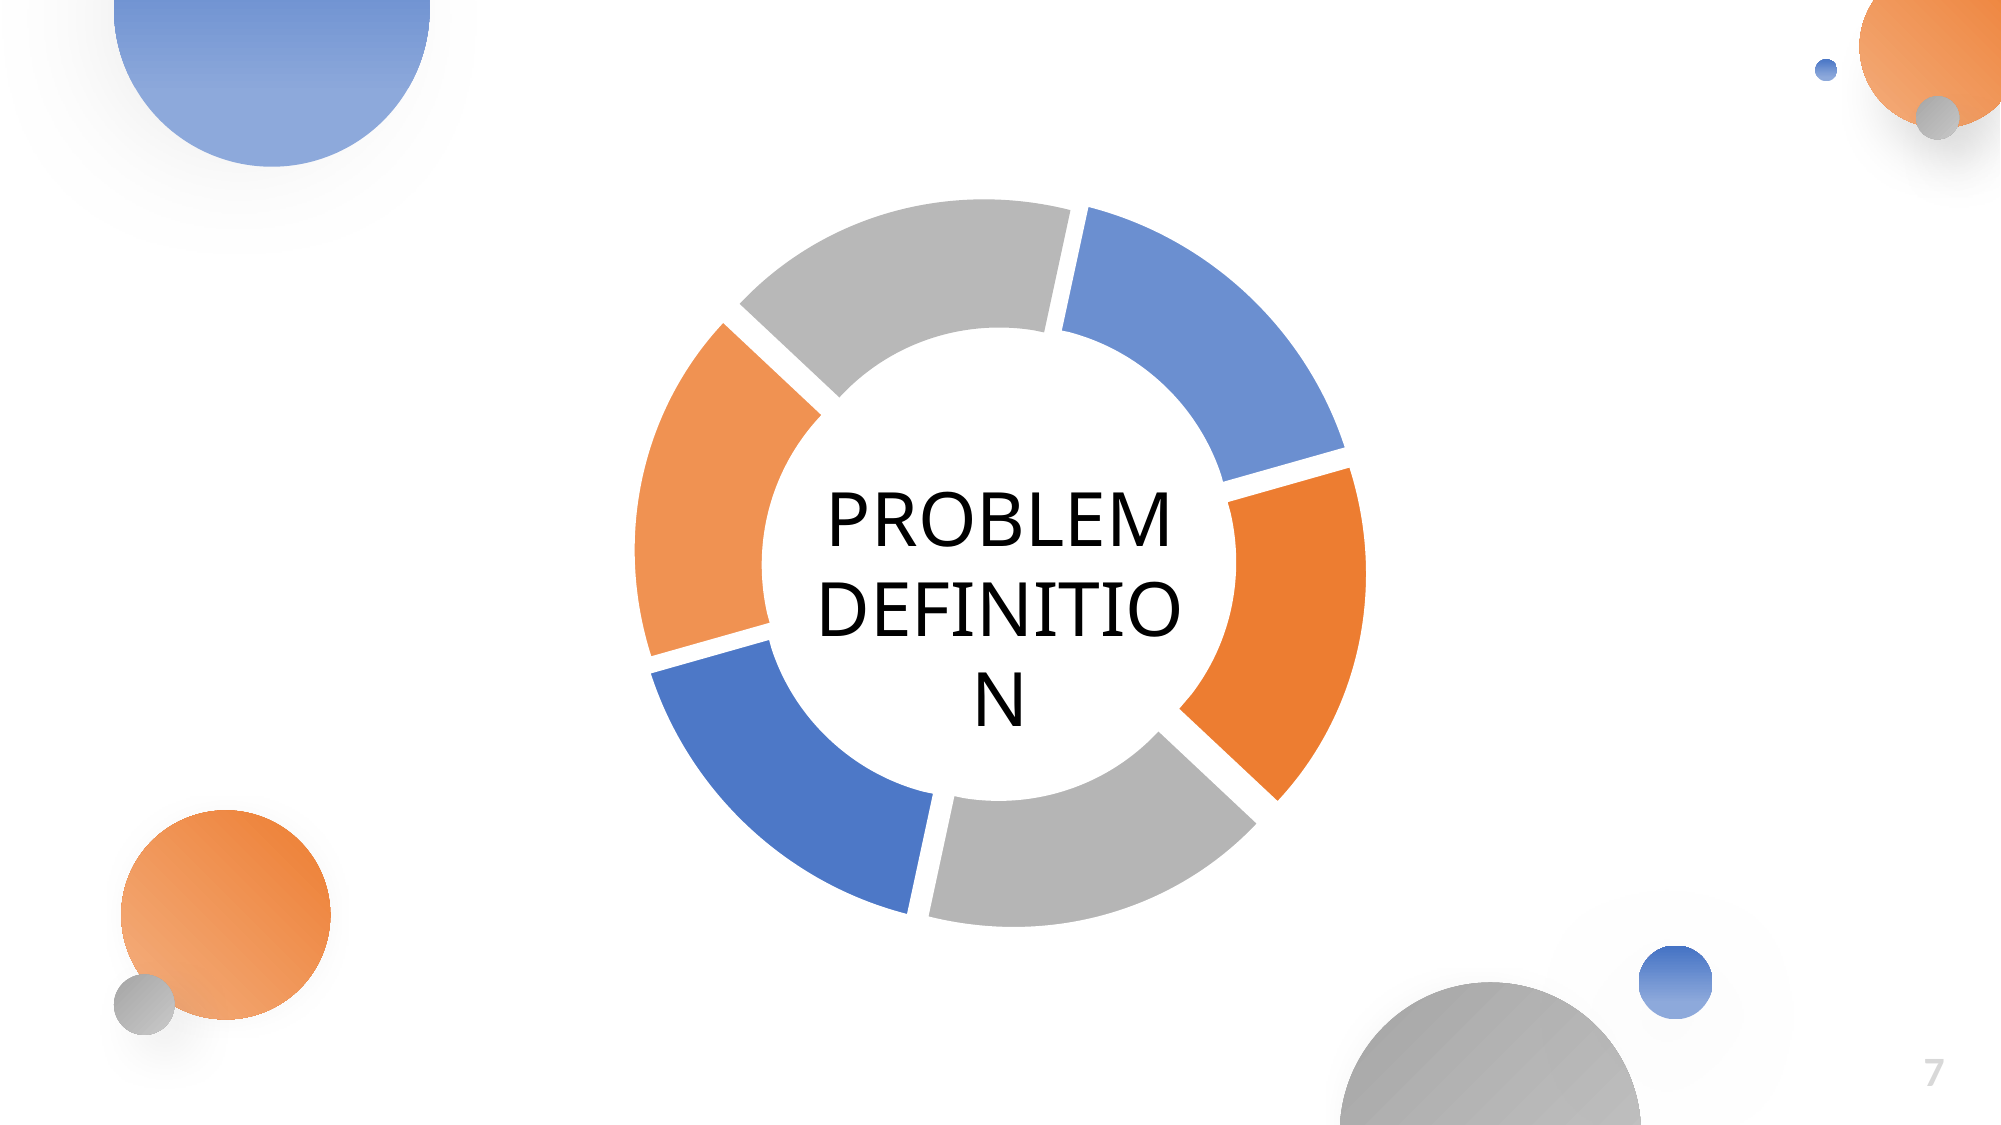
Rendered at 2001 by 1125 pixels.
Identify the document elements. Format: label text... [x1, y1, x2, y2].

text_box [113, 974, 175, 1035]
text_box PROBLEM DEFINITION [790, 463, 1210, 749]
text_box [114, 0, 430, 167]
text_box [1833, 0, 2000, 151]
text_box [121, 810, 331, 1020]
text_box [739, 199, 1071, 398]
text_box [649, 638, 935, 916]
text_box [1060, 205, 1347, 484]
text_box [633, 321, 823, 658]
text_box [1638, 945, 1713, 1020]
text_box [1210, 466, 1368, 803]
text_box [927, 749, 1259, 928]
text_box [1340, 982, 1641, 1125]
